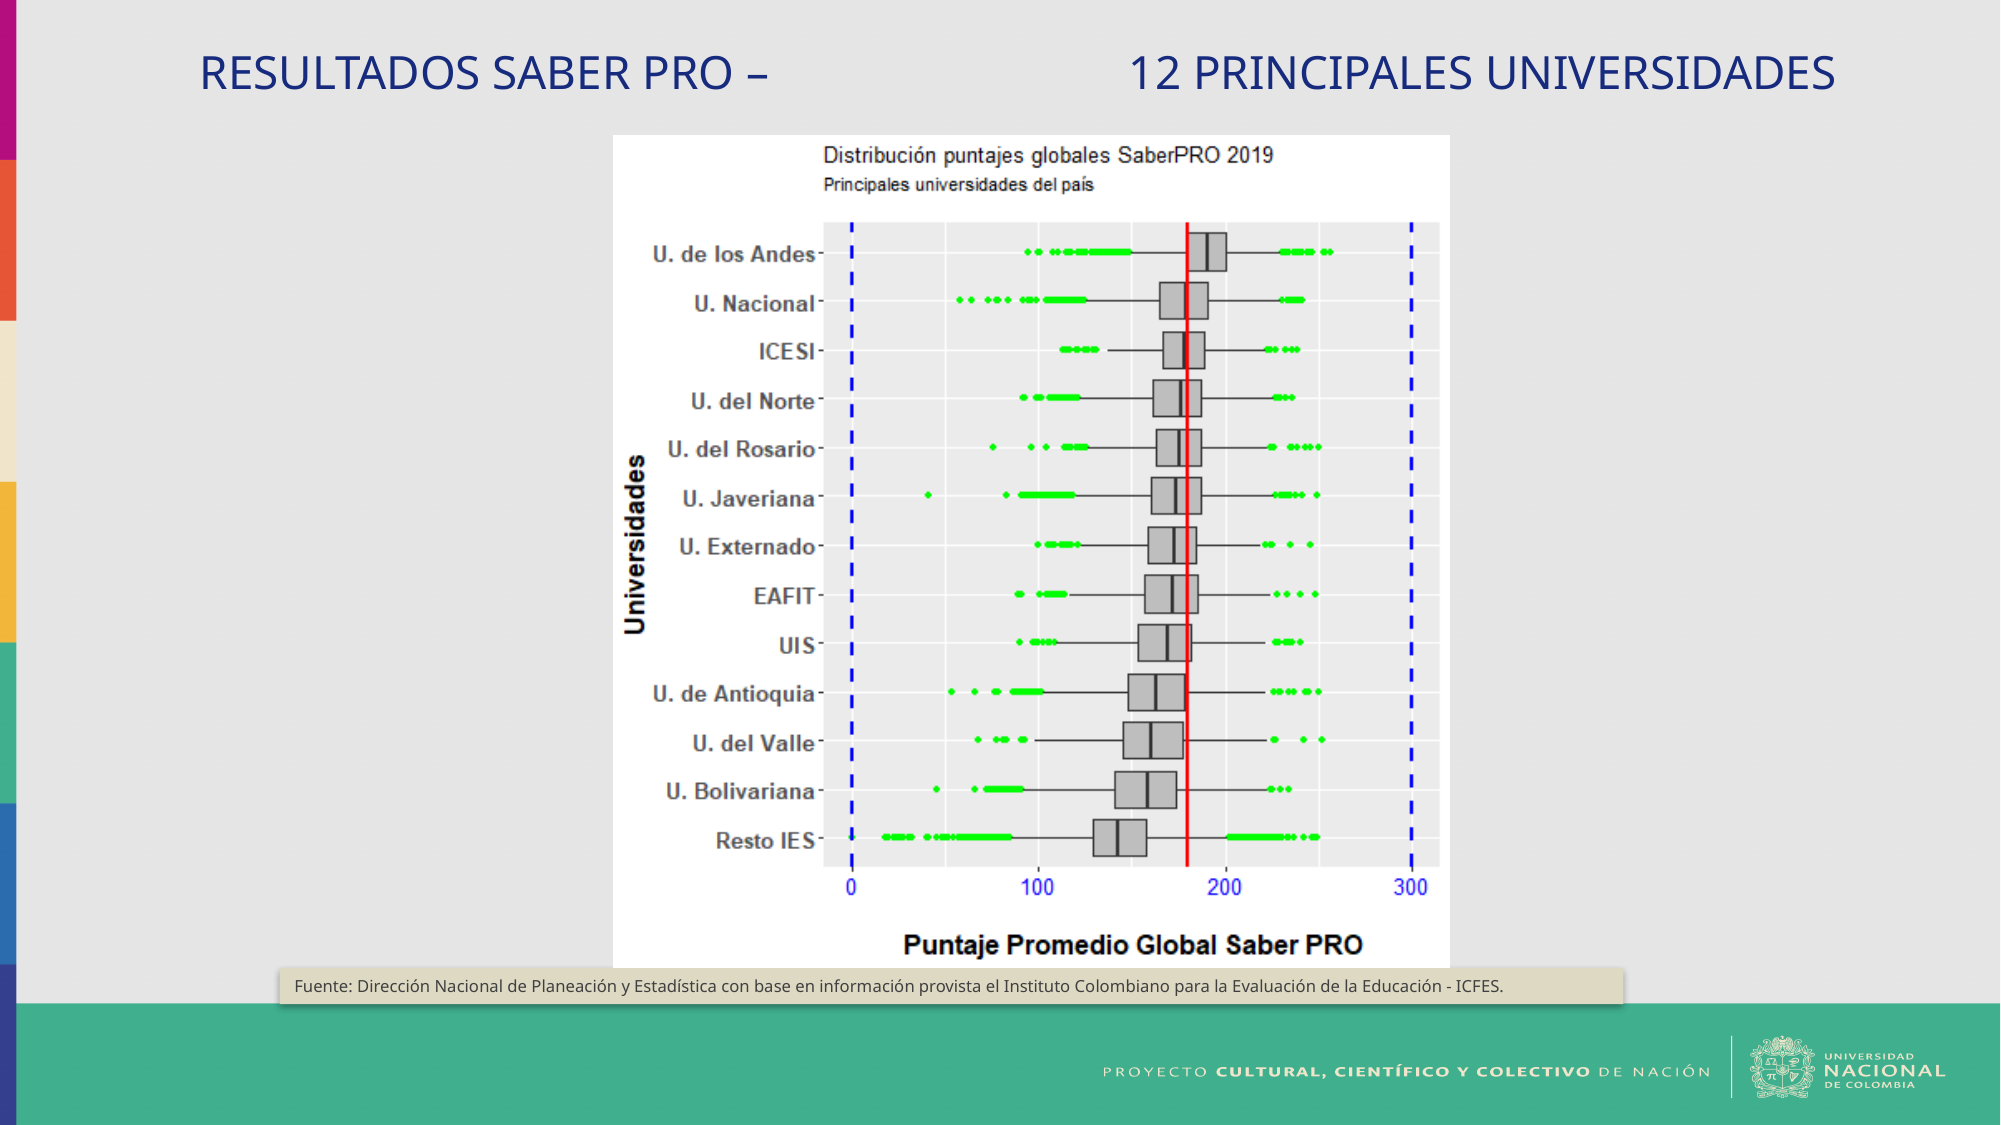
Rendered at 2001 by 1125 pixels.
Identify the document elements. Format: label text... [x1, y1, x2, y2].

picture [0, 0, 2001, 1125]
text_box RESULTADOS SABER PRO – 12 PRINCIPALES UNIVERSIDADES [75, 39, 1963, 104]
text_box Fuente: Dirección Nacional de Planeación y Estadística con base en información provista el Instituto Colombiano para la Evaluación de la Educación - ICFES. [279, 967, 1624, 1005]
